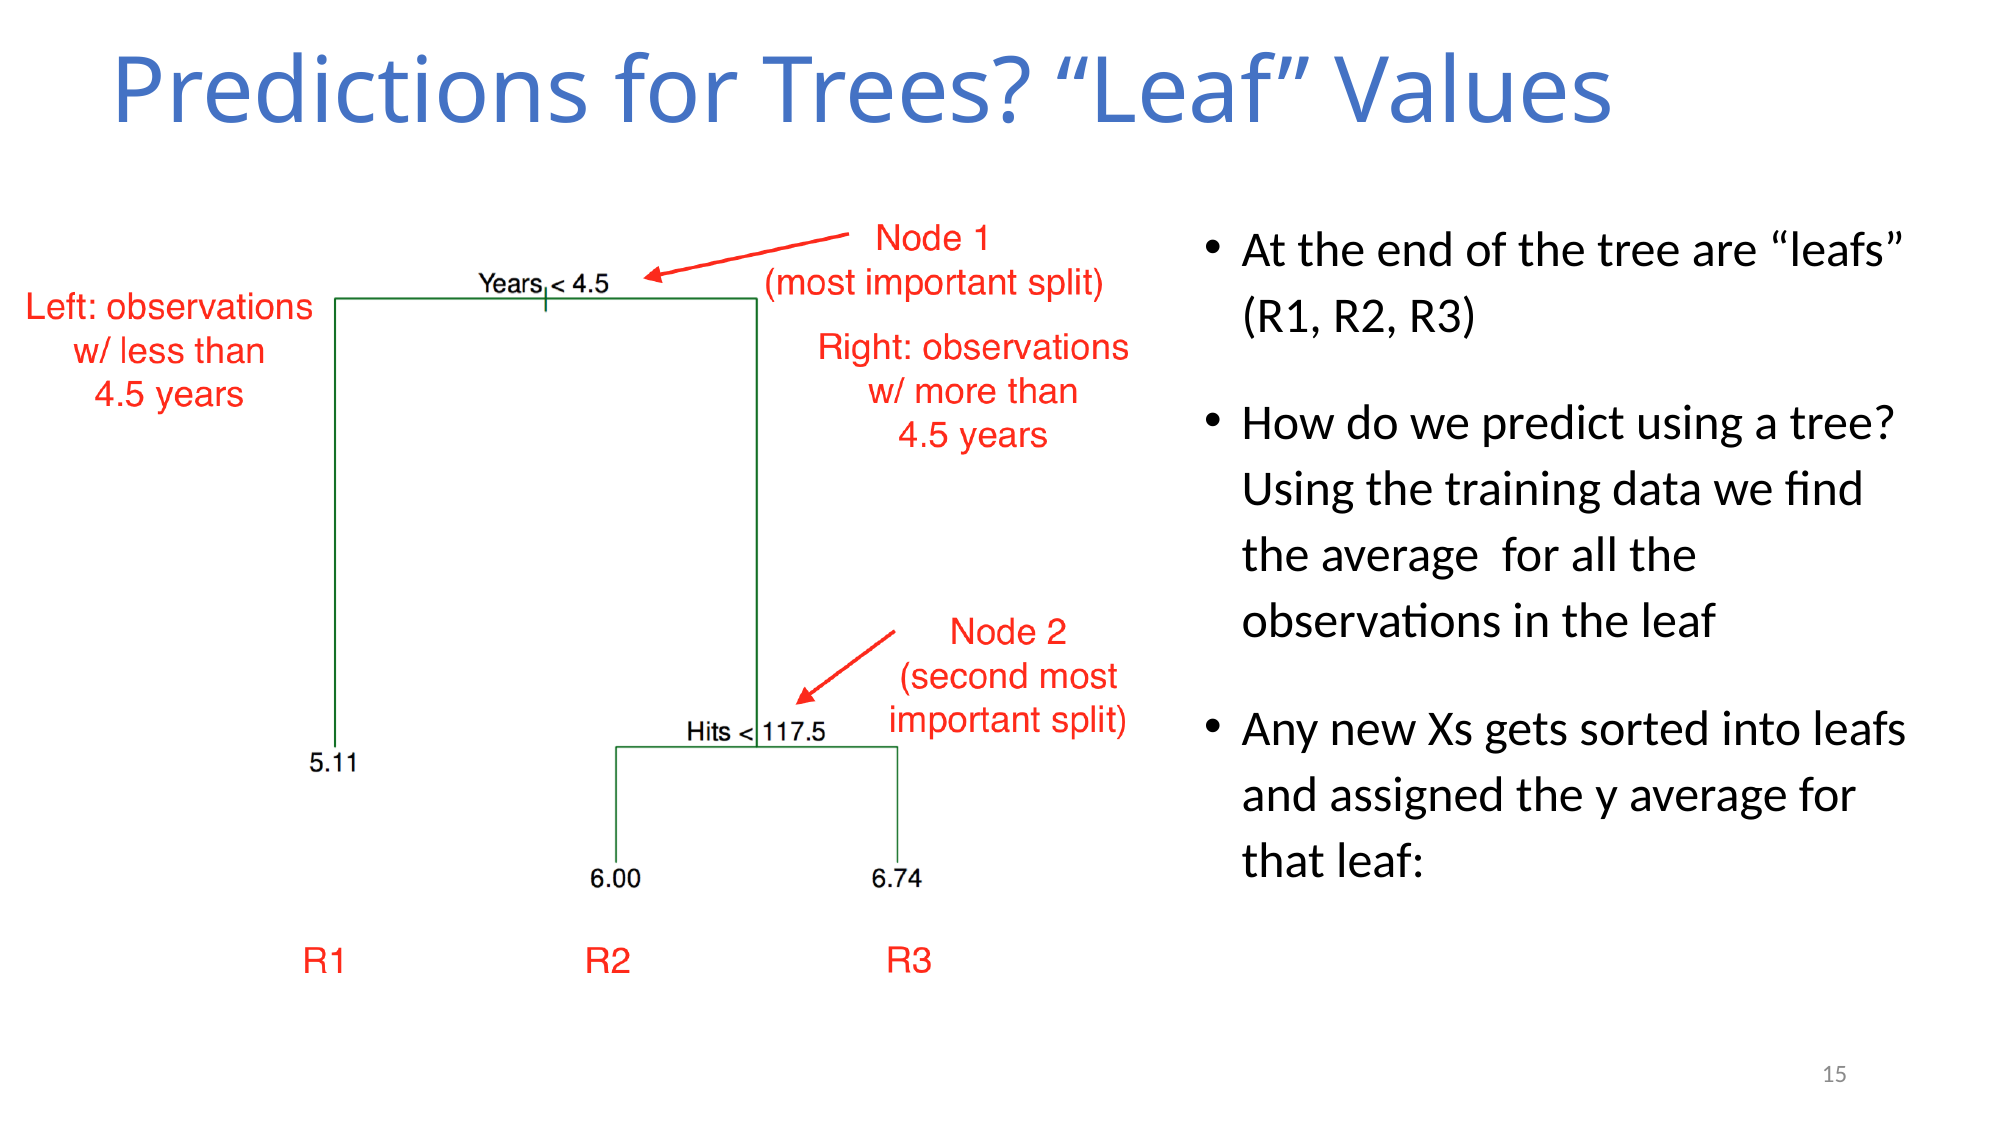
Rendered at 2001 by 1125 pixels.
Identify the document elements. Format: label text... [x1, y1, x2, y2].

picture [0, 202, 1172, 1003]
text_box Predictions for Trees? “Leaf” Values [95, 0, 1793, 185]
slide_number 15 [1412, 1042, 1863, 1103]
